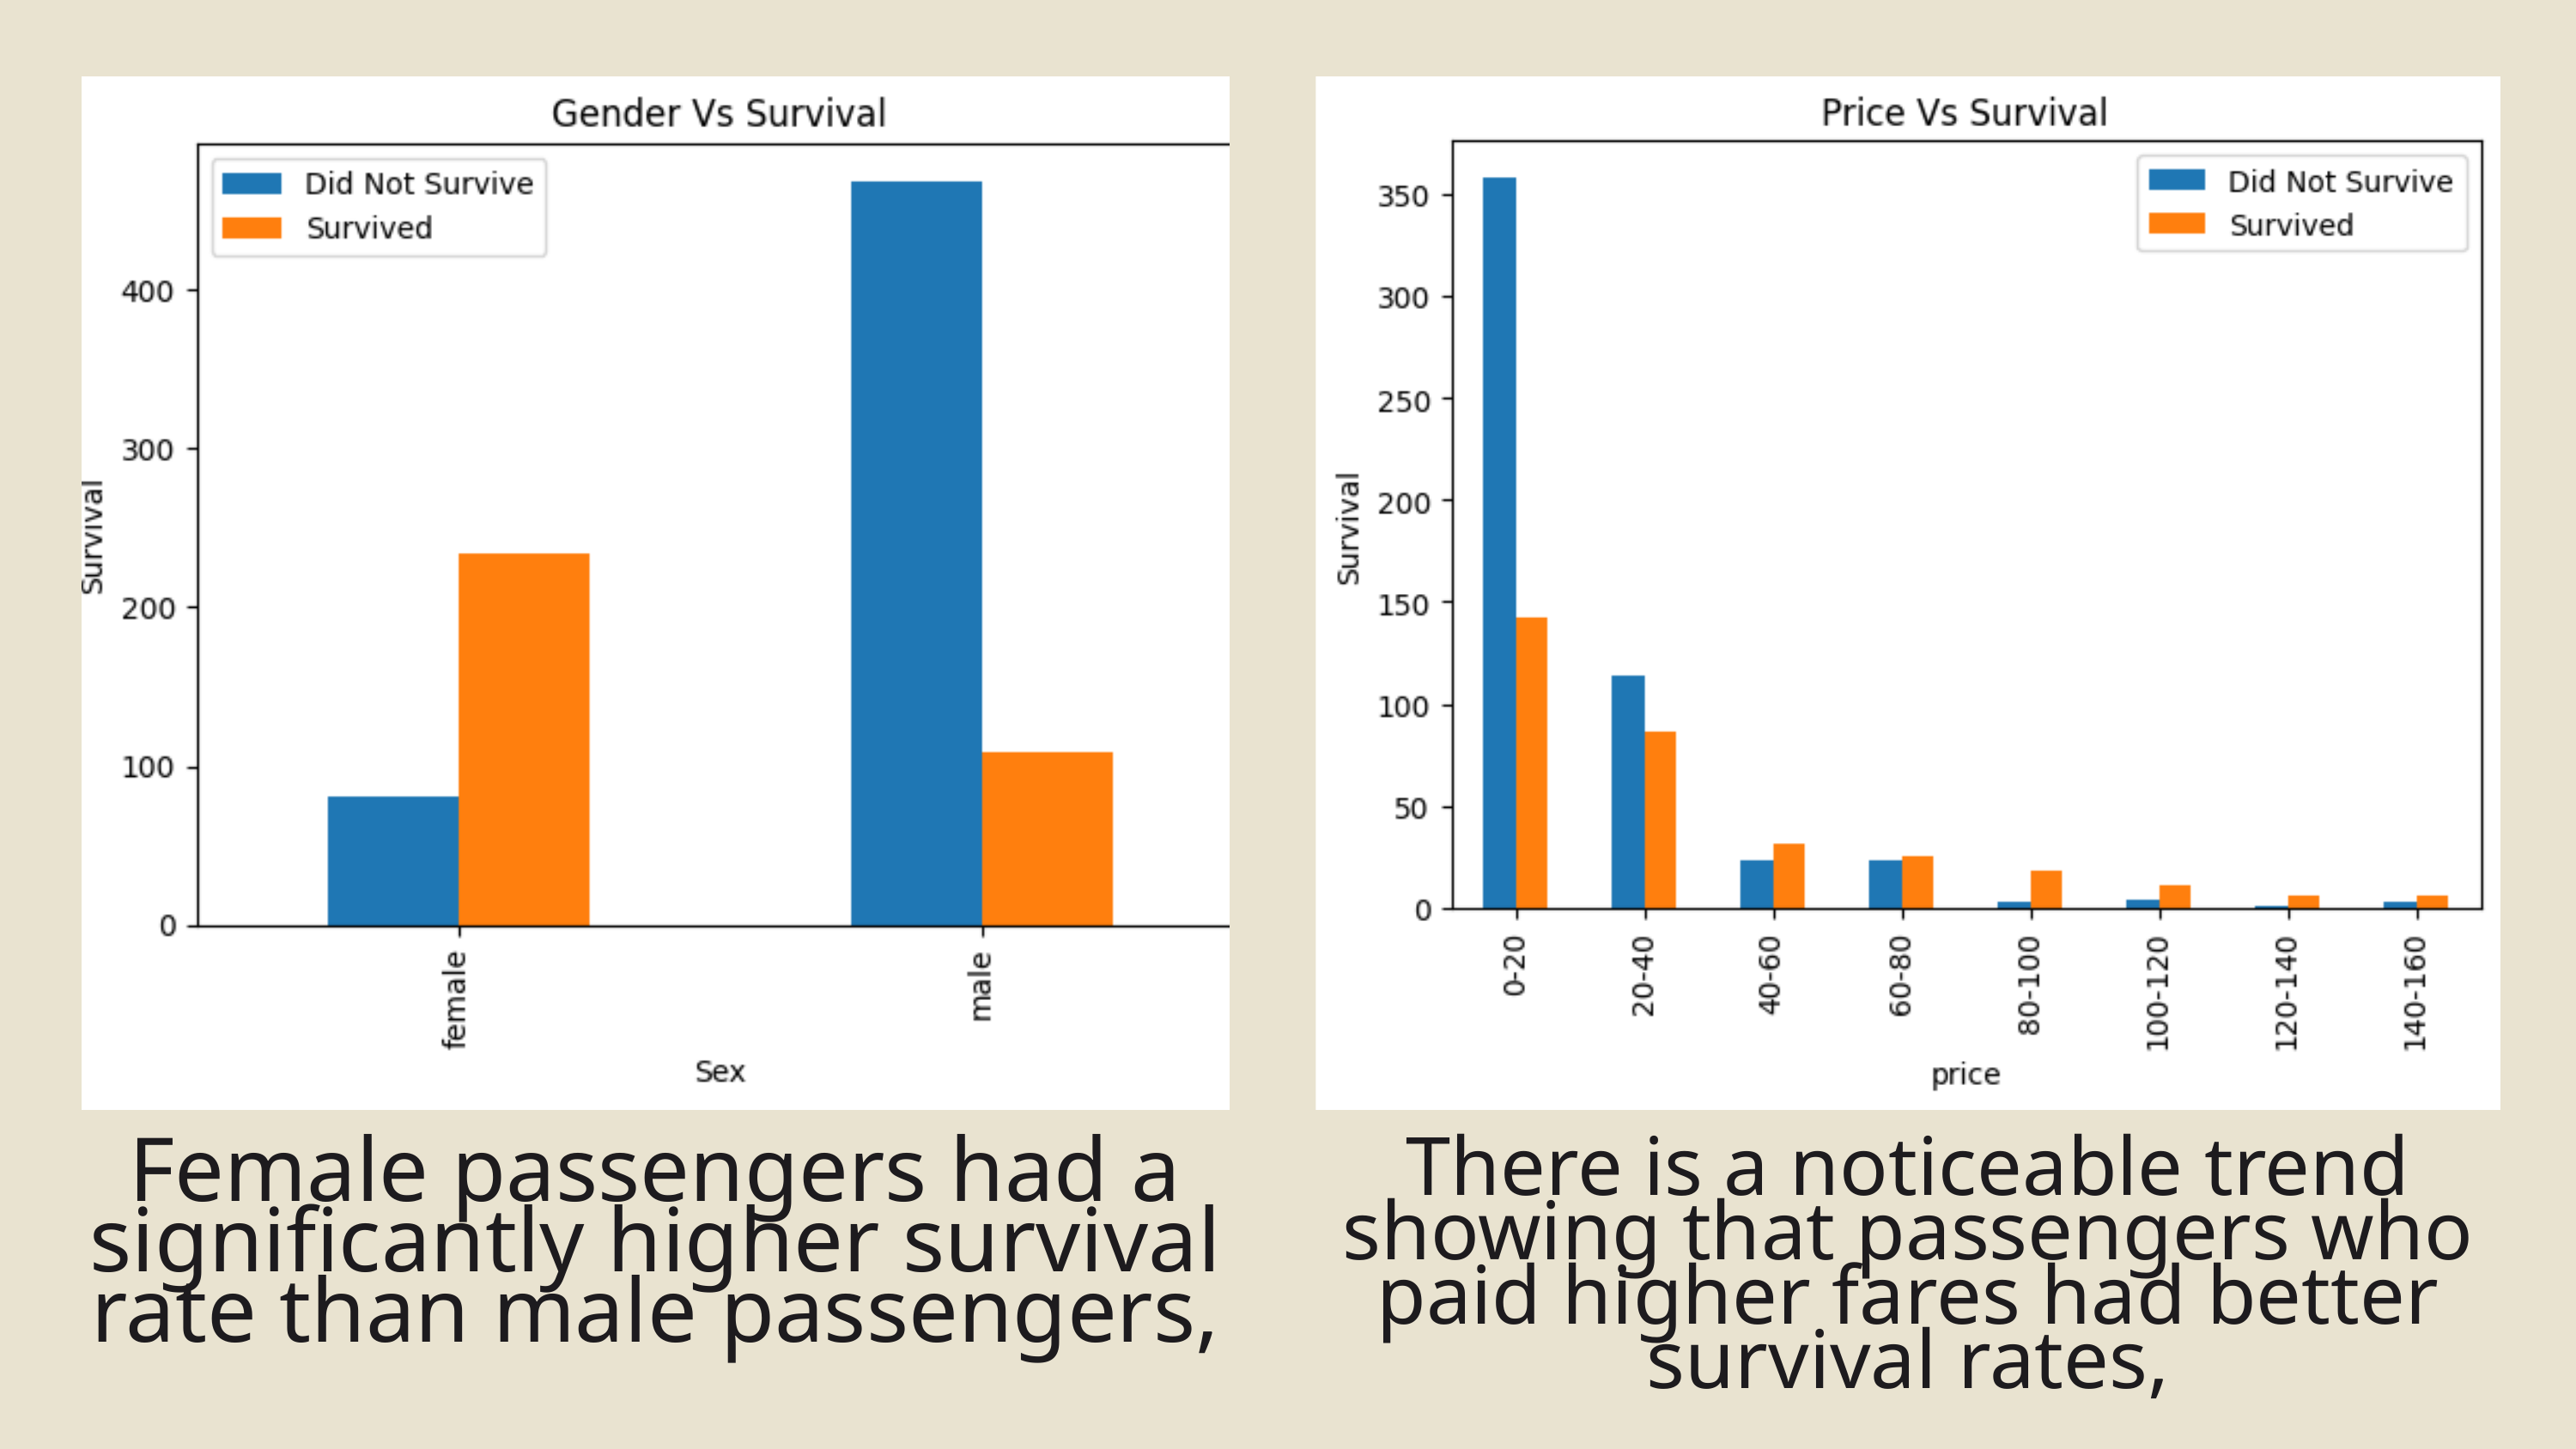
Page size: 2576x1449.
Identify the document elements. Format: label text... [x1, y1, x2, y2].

text_box There is a noticeable trend showing that passengers who paid higher fares had better survival rates, [1315, 1146, 2500, 1404]
text_box [1315, 76, 2500, 1110]
text_box [82, 76, 1230, 1110]
text_box Female passengers had a significantly higher survival rate than male passengers, [82, 1148, 1230, 1360]
